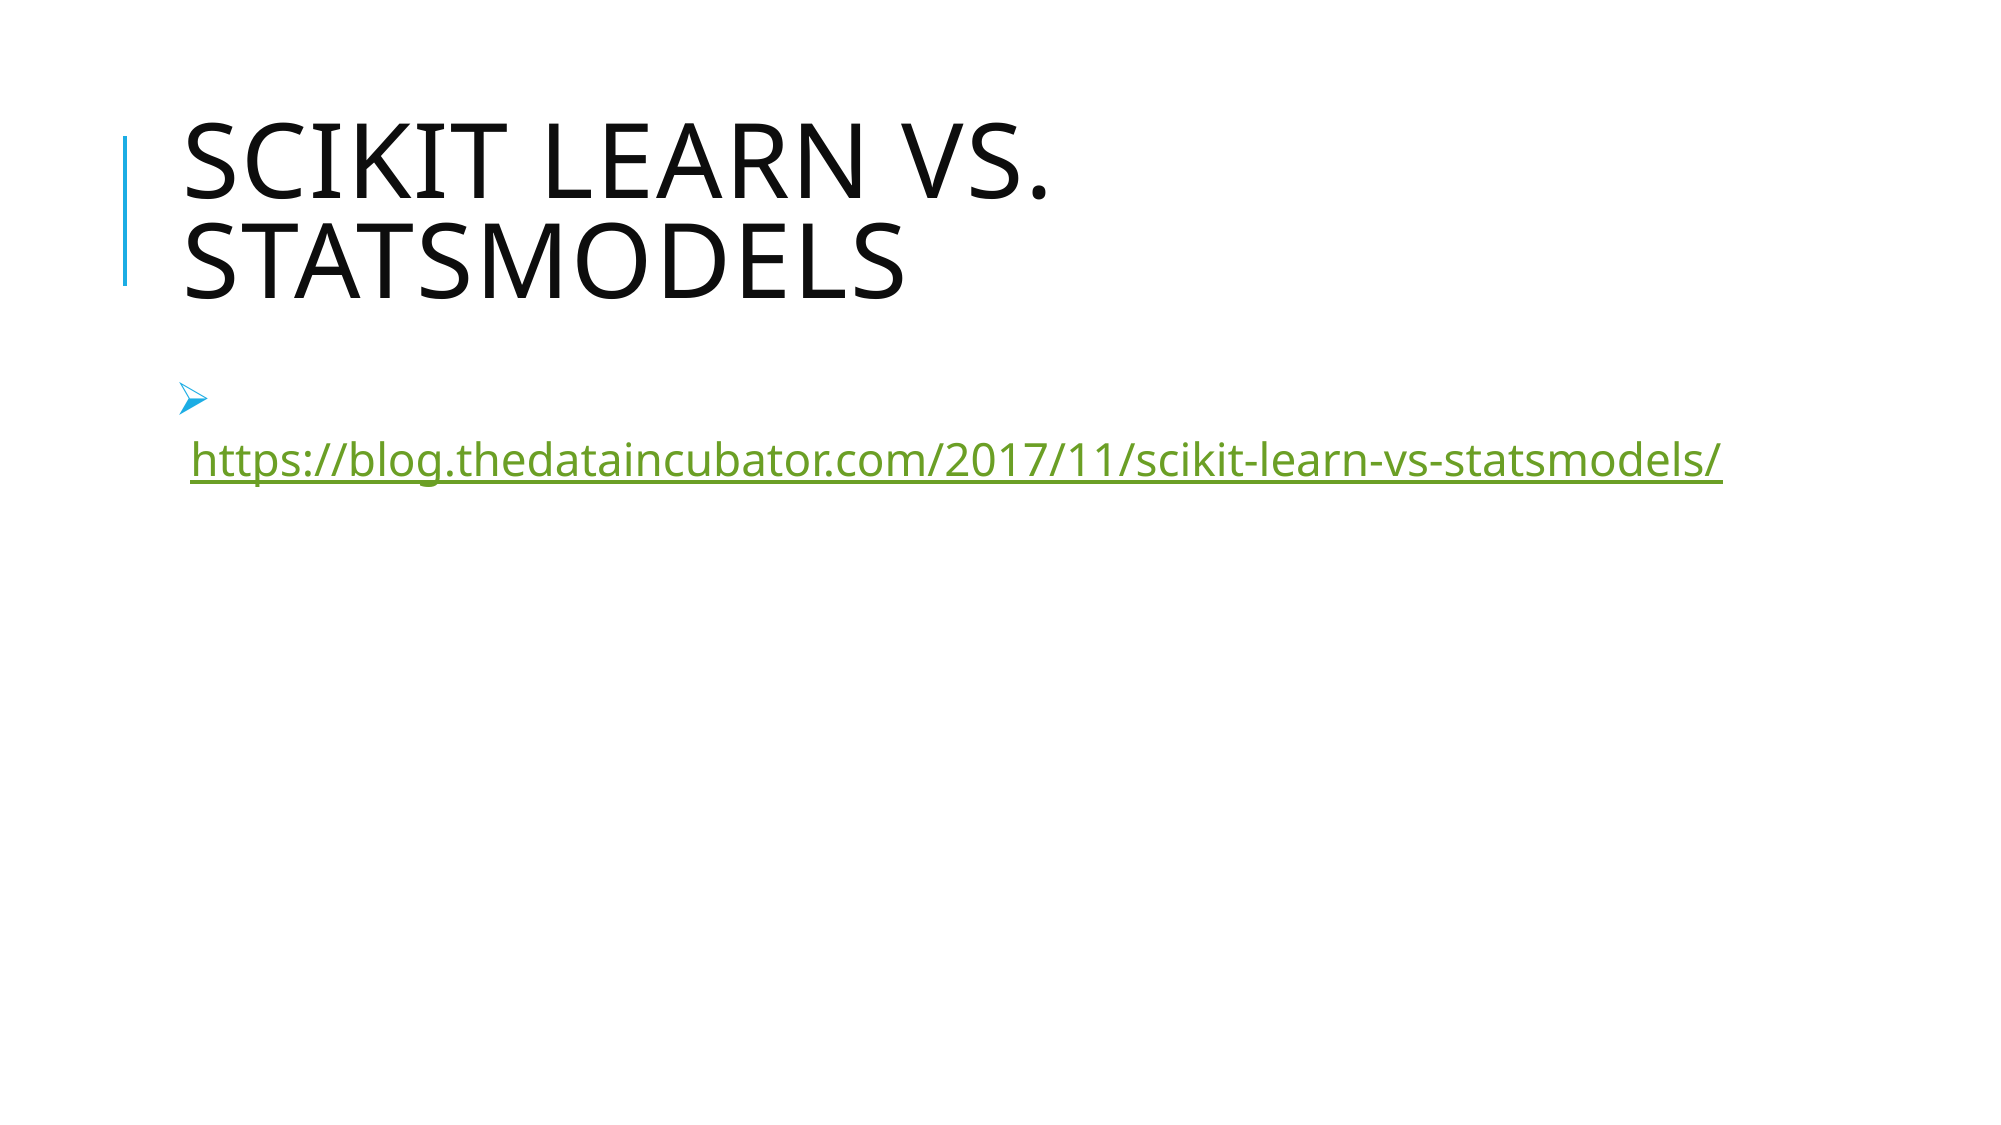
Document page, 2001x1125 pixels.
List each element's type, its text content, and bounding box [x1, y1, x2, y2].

list https://blog.thedataincubator.com/2017/11/scikit-learn-vs-statsmodels/ [168, 375, 1763, 1035]
title Scikit Learn Vs. StatsModels [168, 96, 1763, 342]
